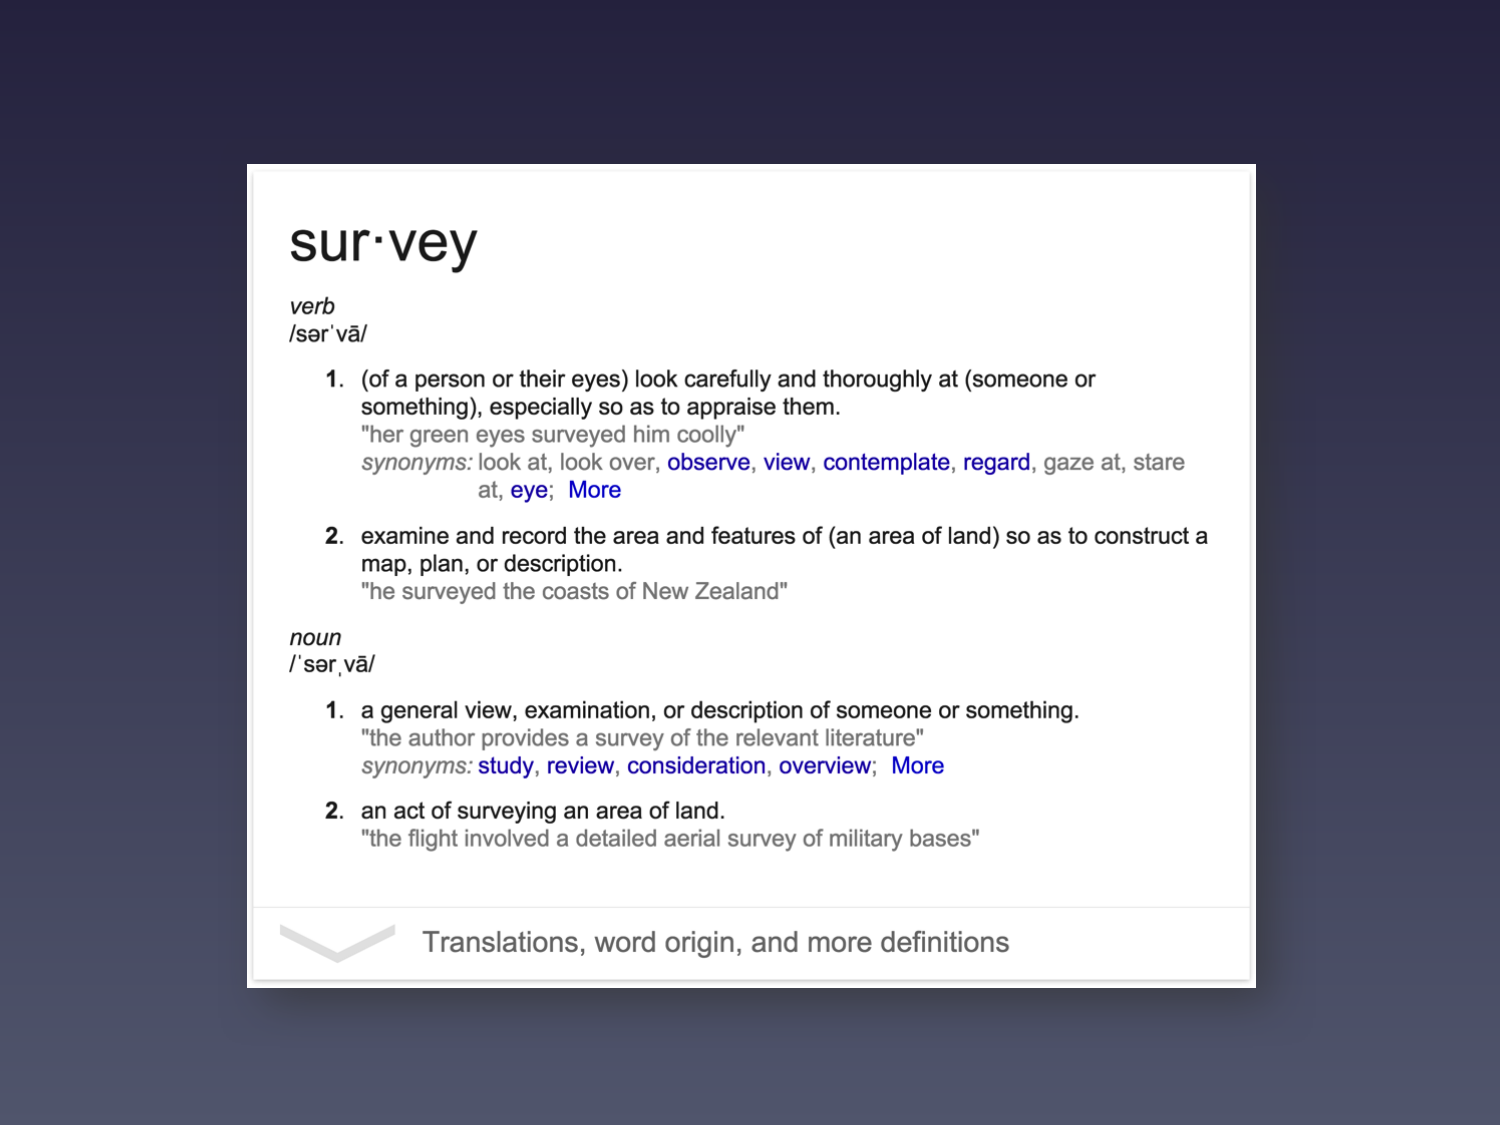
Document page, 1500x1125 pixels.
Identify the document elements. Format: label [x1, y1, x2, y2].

picture [247, 164, 1256, 988]
